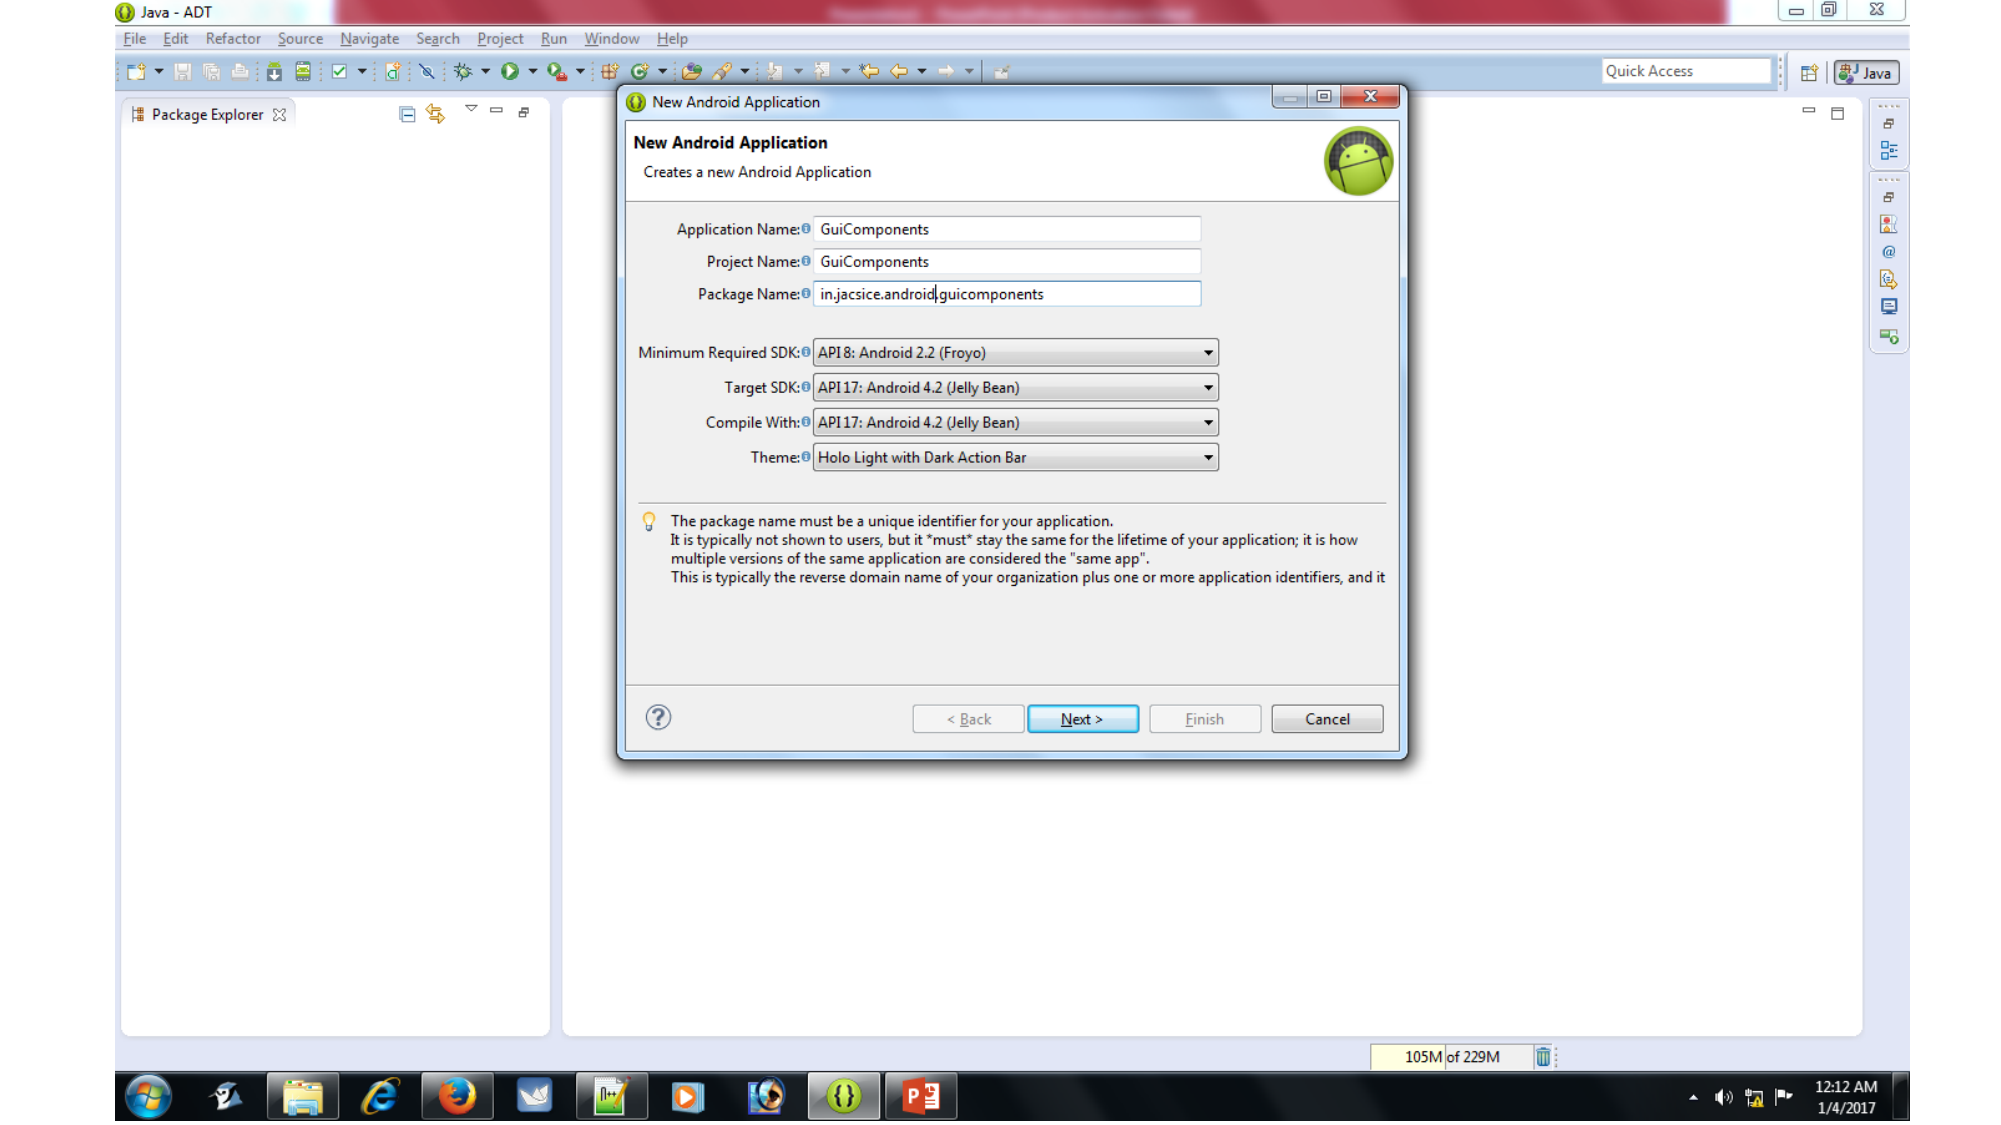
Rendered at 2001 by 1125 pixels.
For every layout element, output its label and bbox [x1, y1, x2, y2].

picture [115, 0, 1910, 1122]
